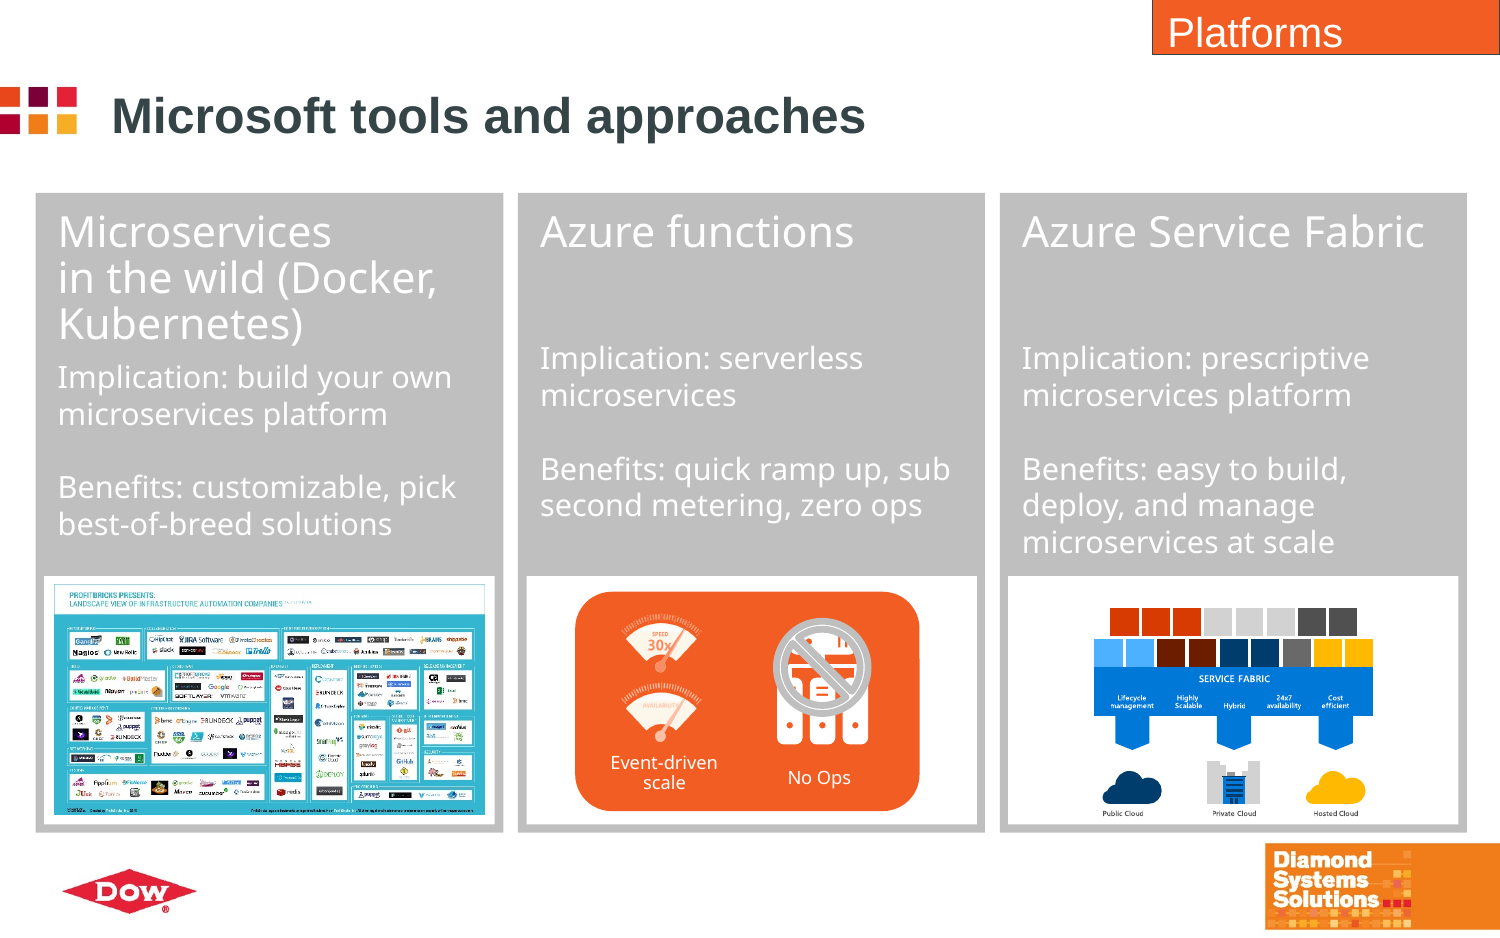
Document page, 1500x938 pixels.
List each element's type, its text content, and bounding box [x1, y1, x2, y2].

text_box Event-driven scale [599, 748, 730, 799]
title Microsoft tools and approaches [110, 87, 1462, 159]
text_box Azure functions [517, 192, 985, 320]
text_box [573, 589, 922, 814]
text_box Implication: prescriptive microservices platform Benefits: easy to build, deploy, and manage microservices at scale [998, 320, 1423, 543]
text_box [524, 574, 979, 827]
text_box Microservices in the wild (Docker, Kubernetes) [35, 192, 504, 338]
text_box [776, 621, 869, 745]
text_box Implication: serverless microservices Benefits: quick ramp up, sub second metering, zero ops [516, 320, 987, 543]
text_box Azure functions [517, 543, 985, 833]
text_box [1006, 574, 1461, 827]
text_box Platforms [1152, 0, 1500, 55]
picture [0, 0, 1500, 938]
text_box Azure Service Fabric [999, 192, 1467, 833]
text_box [42, 574, 497, 827]
text_box Implication: build your own microservices platform Benefits: customizable, pick best-of-breed solutions [33, 338, 505, 561]
text_box Microservices in the wild (Docker, Kubernetes) [35, 561, 504, 833]
text_box No Ops [776, 762, 863, 794]
